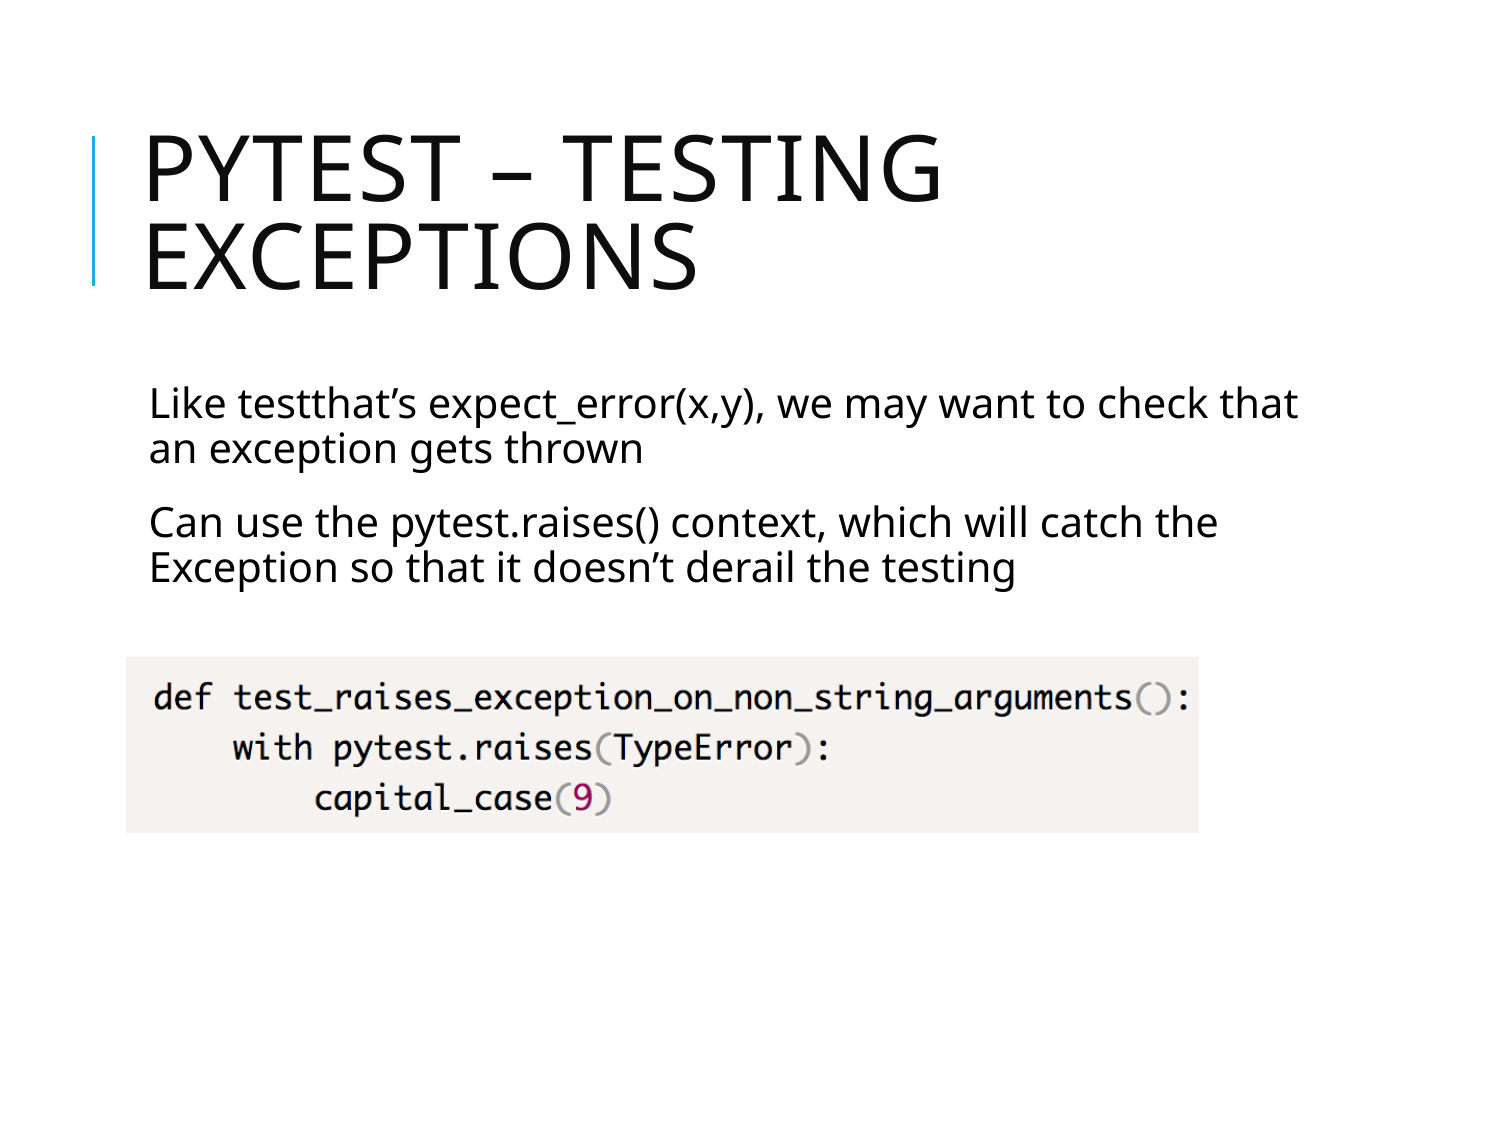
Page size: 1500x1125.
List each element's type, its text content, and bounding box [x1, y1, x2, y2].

title Pytest – Testing Exceptions [126, 96, 1322, 342]
list Like testthat’s expect_error(x,y), we may want to check that an exception gets thrown Can use the pytest.raises() context, which will catch the Exception so that it doesn’t derail the testing [126, 375, 1322, 1035]
picture [125, 657, 1200, 834]
